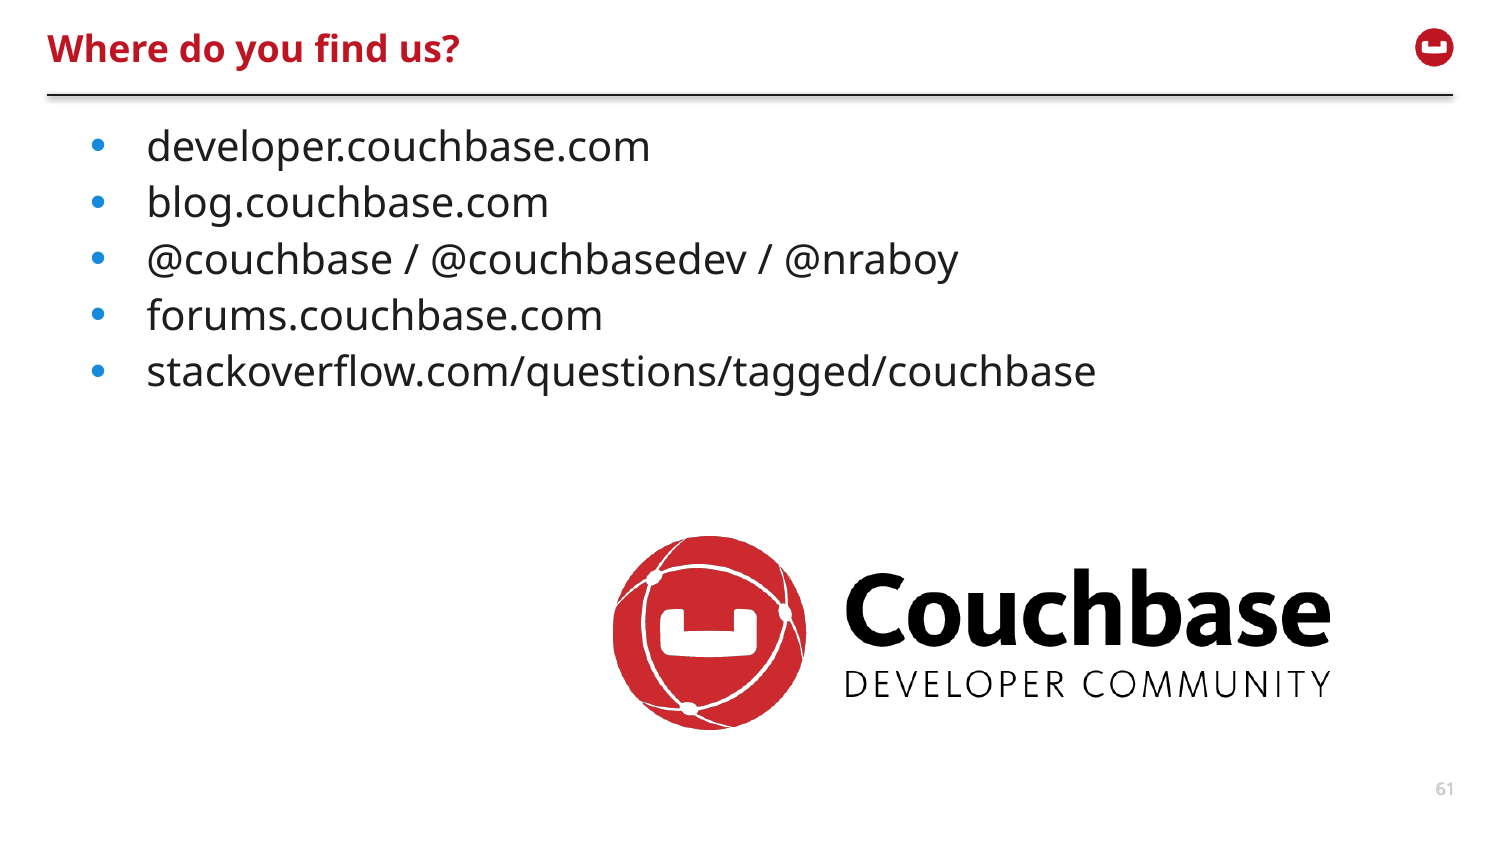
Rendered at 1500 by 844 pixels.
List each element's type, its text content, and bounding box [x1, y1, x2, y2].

title Where do you find us? [32, 7, 1345, 96]
picture [1414, 27, 1454, 67]
list developer.couchbase.com blog.couchbase.com @couchbase / @couchbasedev / @nraboy forums.couchbase.com stackoverflow.com/questions/tagged/couchbase [75, 112, 1389, 670]
picture [583, 516, 1358, 749]
